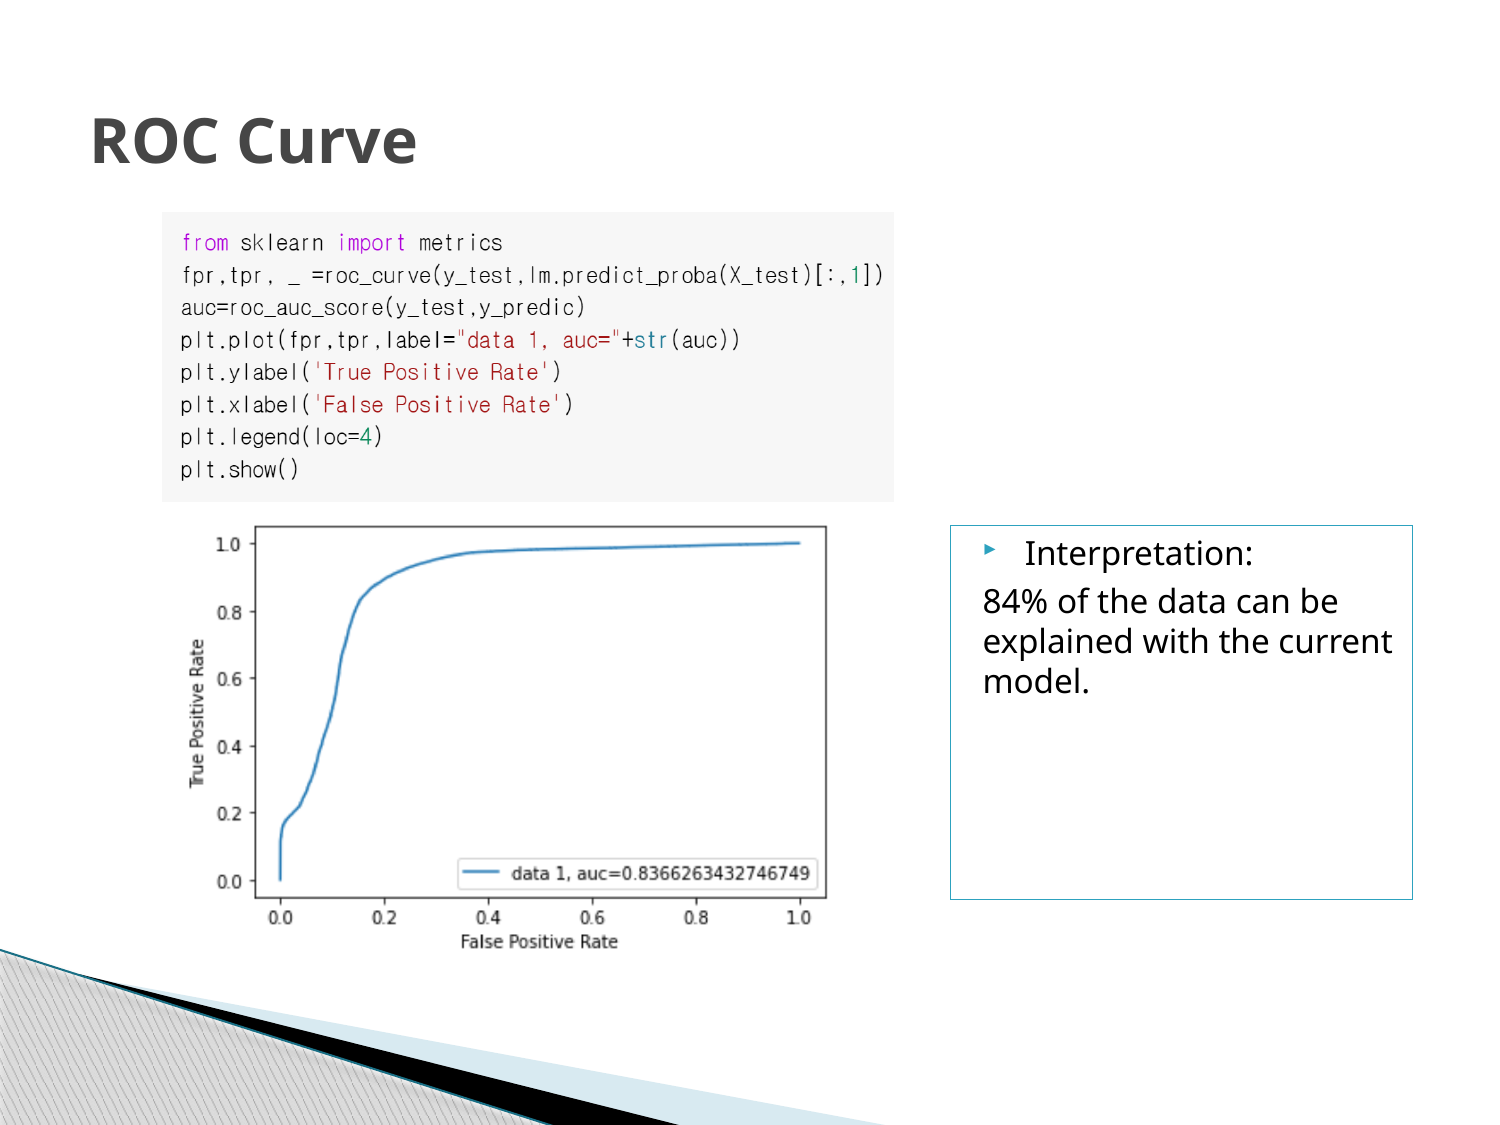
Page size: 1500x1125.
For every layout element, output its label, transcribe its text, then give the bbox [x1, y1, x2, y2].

title ROC Curve [75, 45, 1425, 233]
list Interpretation: 84% of the data can be explained with the current model. [950, 525, 1413, 900]
picture [162, 212, 894, 976]
